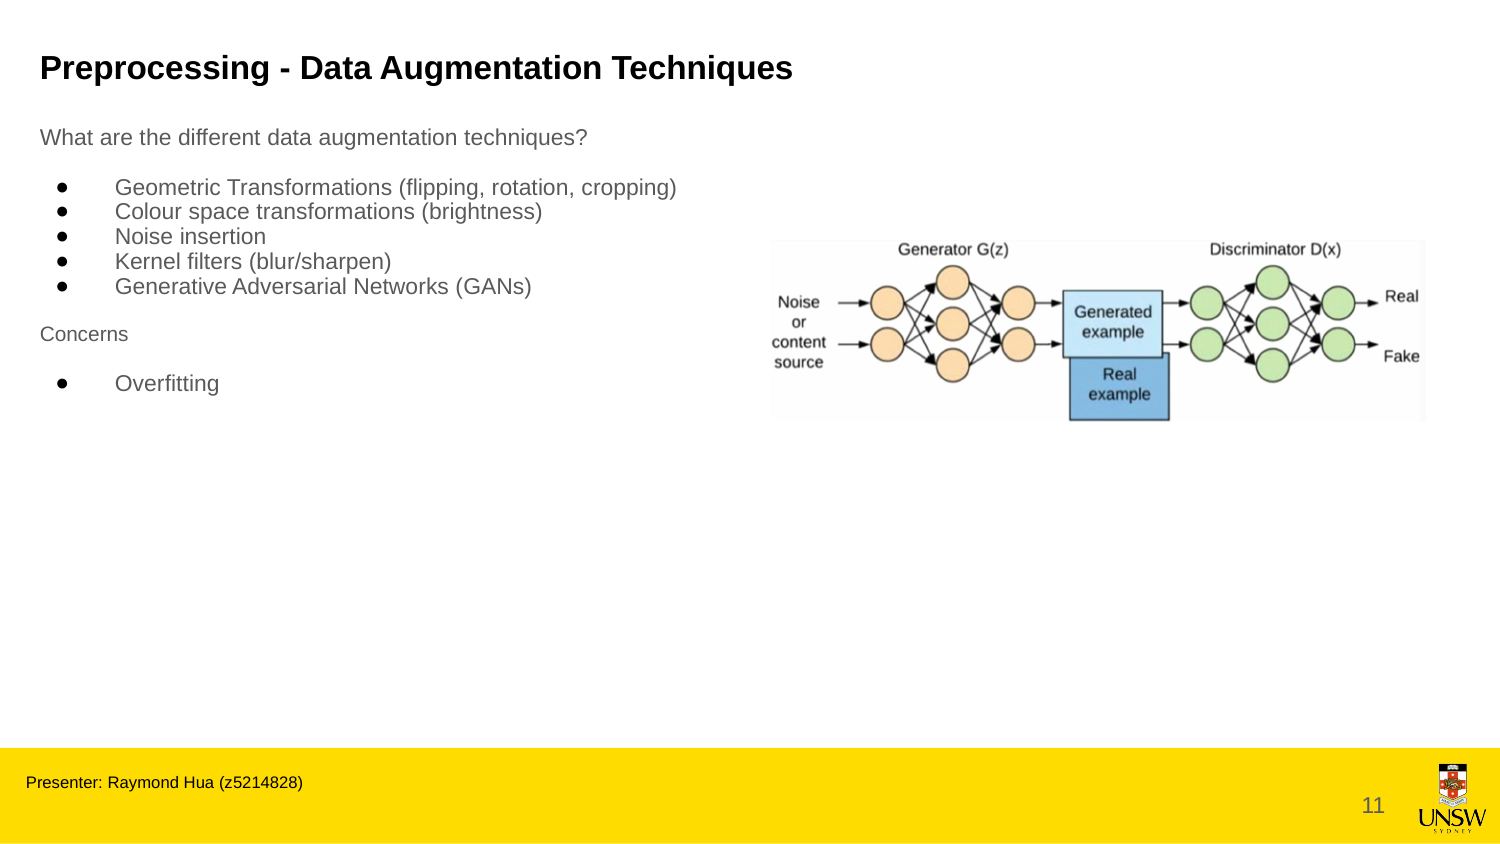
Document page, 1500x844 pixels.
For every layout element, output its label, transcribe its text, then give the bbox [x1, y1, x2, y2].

picture [1415, 755, 1490, 842]
list What are the different data augmentation techniques? Geometric Transformations (flipping, rotation, cropping) Colour space transformations (brightness) Noise insertion Kernel filters (blur/sharpen) Generative Adversarial Networks (GANs) Concerns Overfitting [28, 120, 1460, 740]
slide_number ‹#› [1059, 782, 1397, 827]
text_box Presenter: Raymond Hua (z5214828) [14, 765, 917, 798]
title Preprocessing - Data Augmentation Techniques [28, 16, 1460, 120]
picture [771, 240, 1426, 423]
